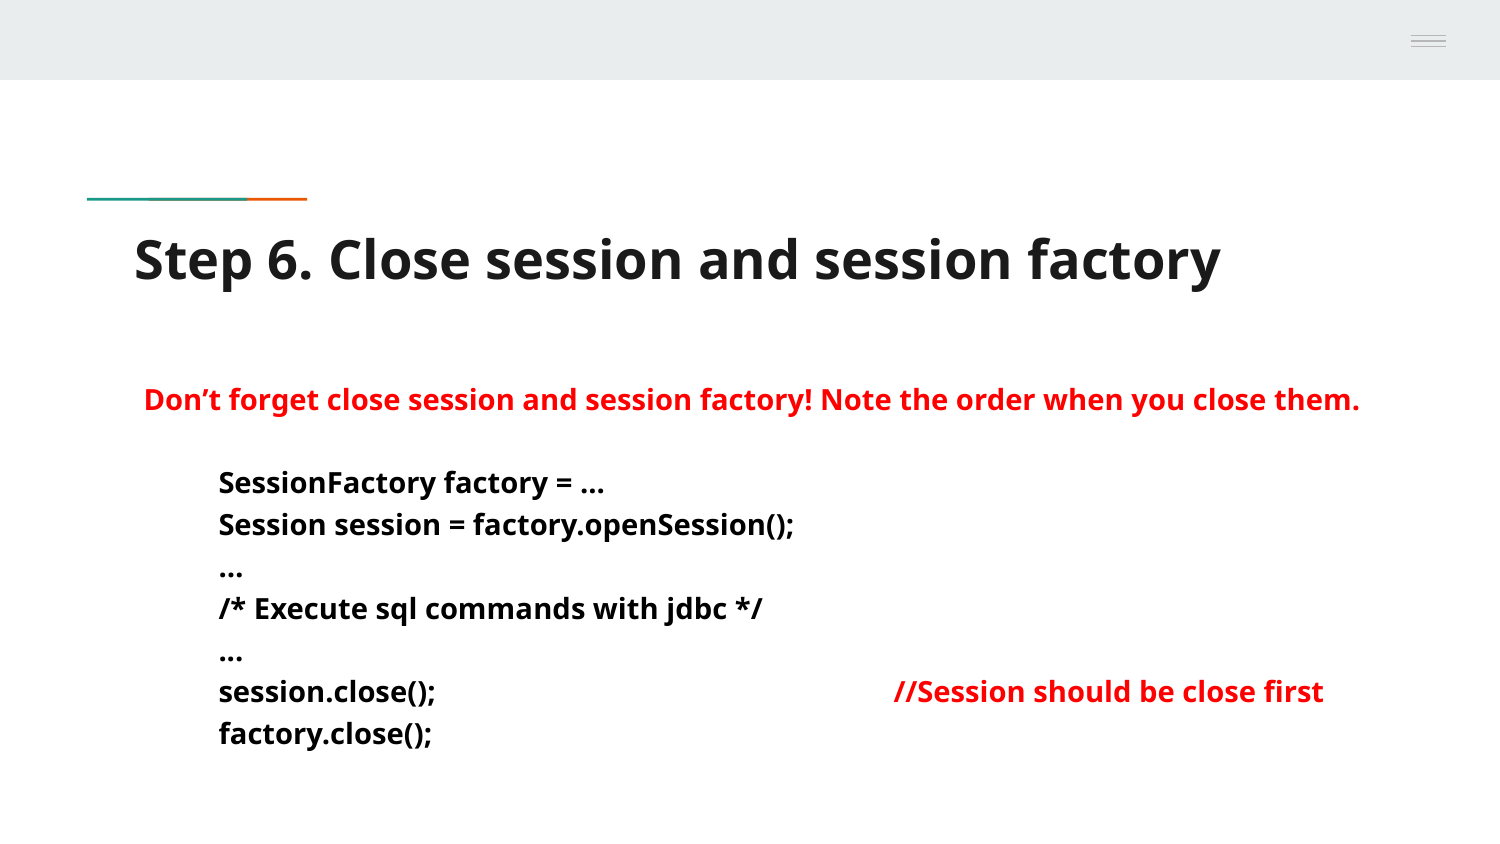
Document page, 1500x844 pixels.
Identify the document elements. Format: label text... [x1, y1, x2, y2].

title Step 6. Close session and session factory [119, 210, 1381, 299]
list Don’t forget close session and session factory! Note the order when you close them. SessionFactory factory = ... Session session = factory.openSession(); … /* Execute sql commands with jdbc */ ... session.close(); //Session should be close first factory.close(); [128, 370, 1439, 831]
